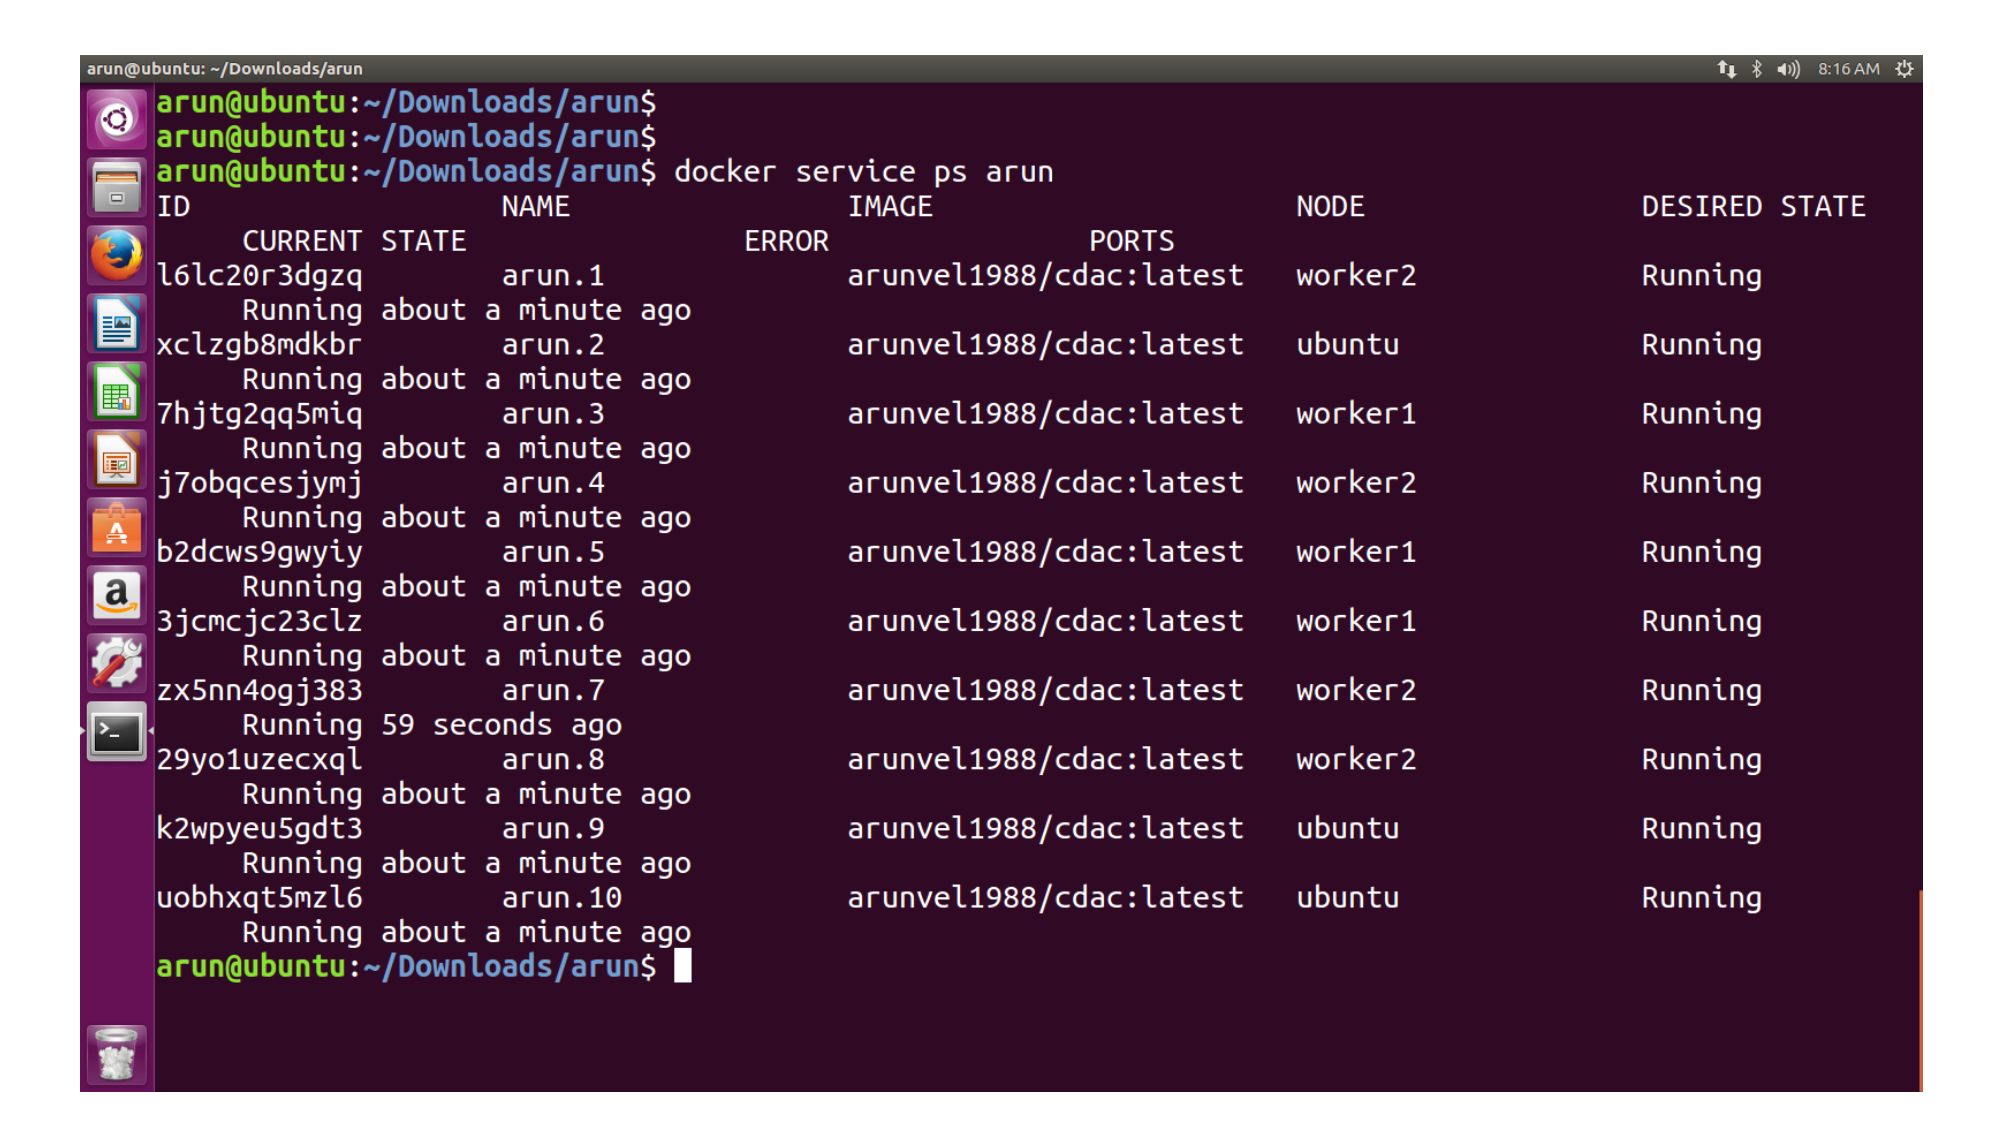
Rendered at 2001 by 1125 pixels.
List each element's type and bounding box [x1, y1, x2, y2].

picture [80, 54, 1923, 1092]
